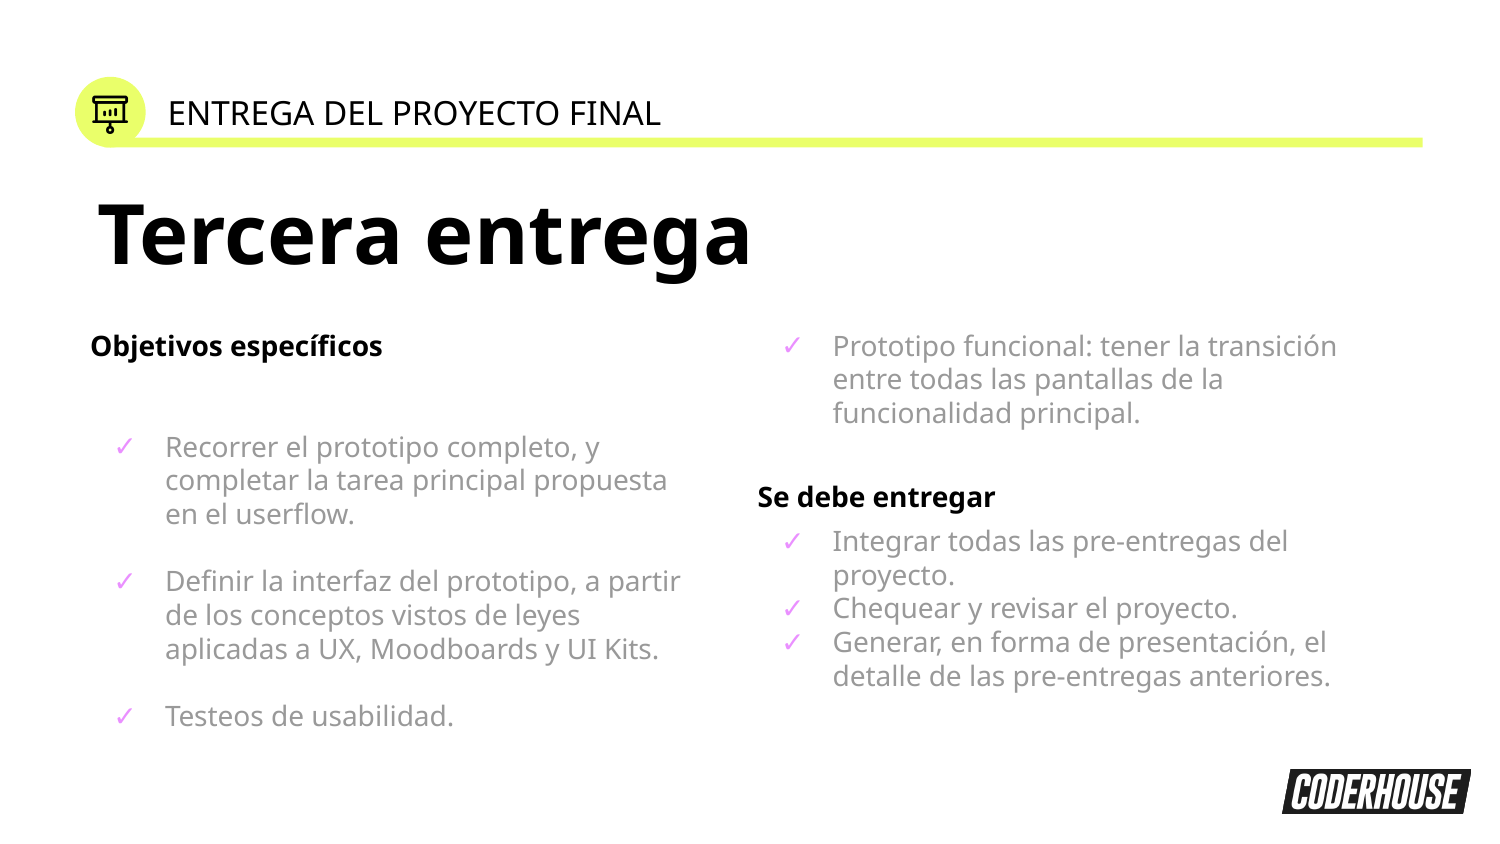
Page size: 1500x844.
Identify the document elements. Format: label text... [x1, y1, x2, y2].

text_box Objetivos específicos Recorrer el prototipo completo, y completar la tarea principal propuesta en el userflow. Definir la interfaz del prototipo, a partir de los conceptos vistos de leyes aplicadas a UX, Moodboards y UI Kits. Testeos de usabilidad. [74, 312, 704, 748]
text_box Tercera entrega [82, 177, 1282, 298]
picture [1281, 769, 1471, 814]
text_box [74, 76, 146, 148]
text_box [150, 137, 1423, 148]
text_box ENTREGA DEL PROYECTO FINAL [152, 76, 678, 137]
text_box Prototipo funcional: tener la transición entre todas las pantallas de la funcionalidad principal. Se debe entregar Integrar todas las pre-entregas del proyecto. Chequear y revisar el proyecto. Generar, en forma de presentación, el detalle de las pre-entregas anteriores. [742, 312, 1372, 707]
